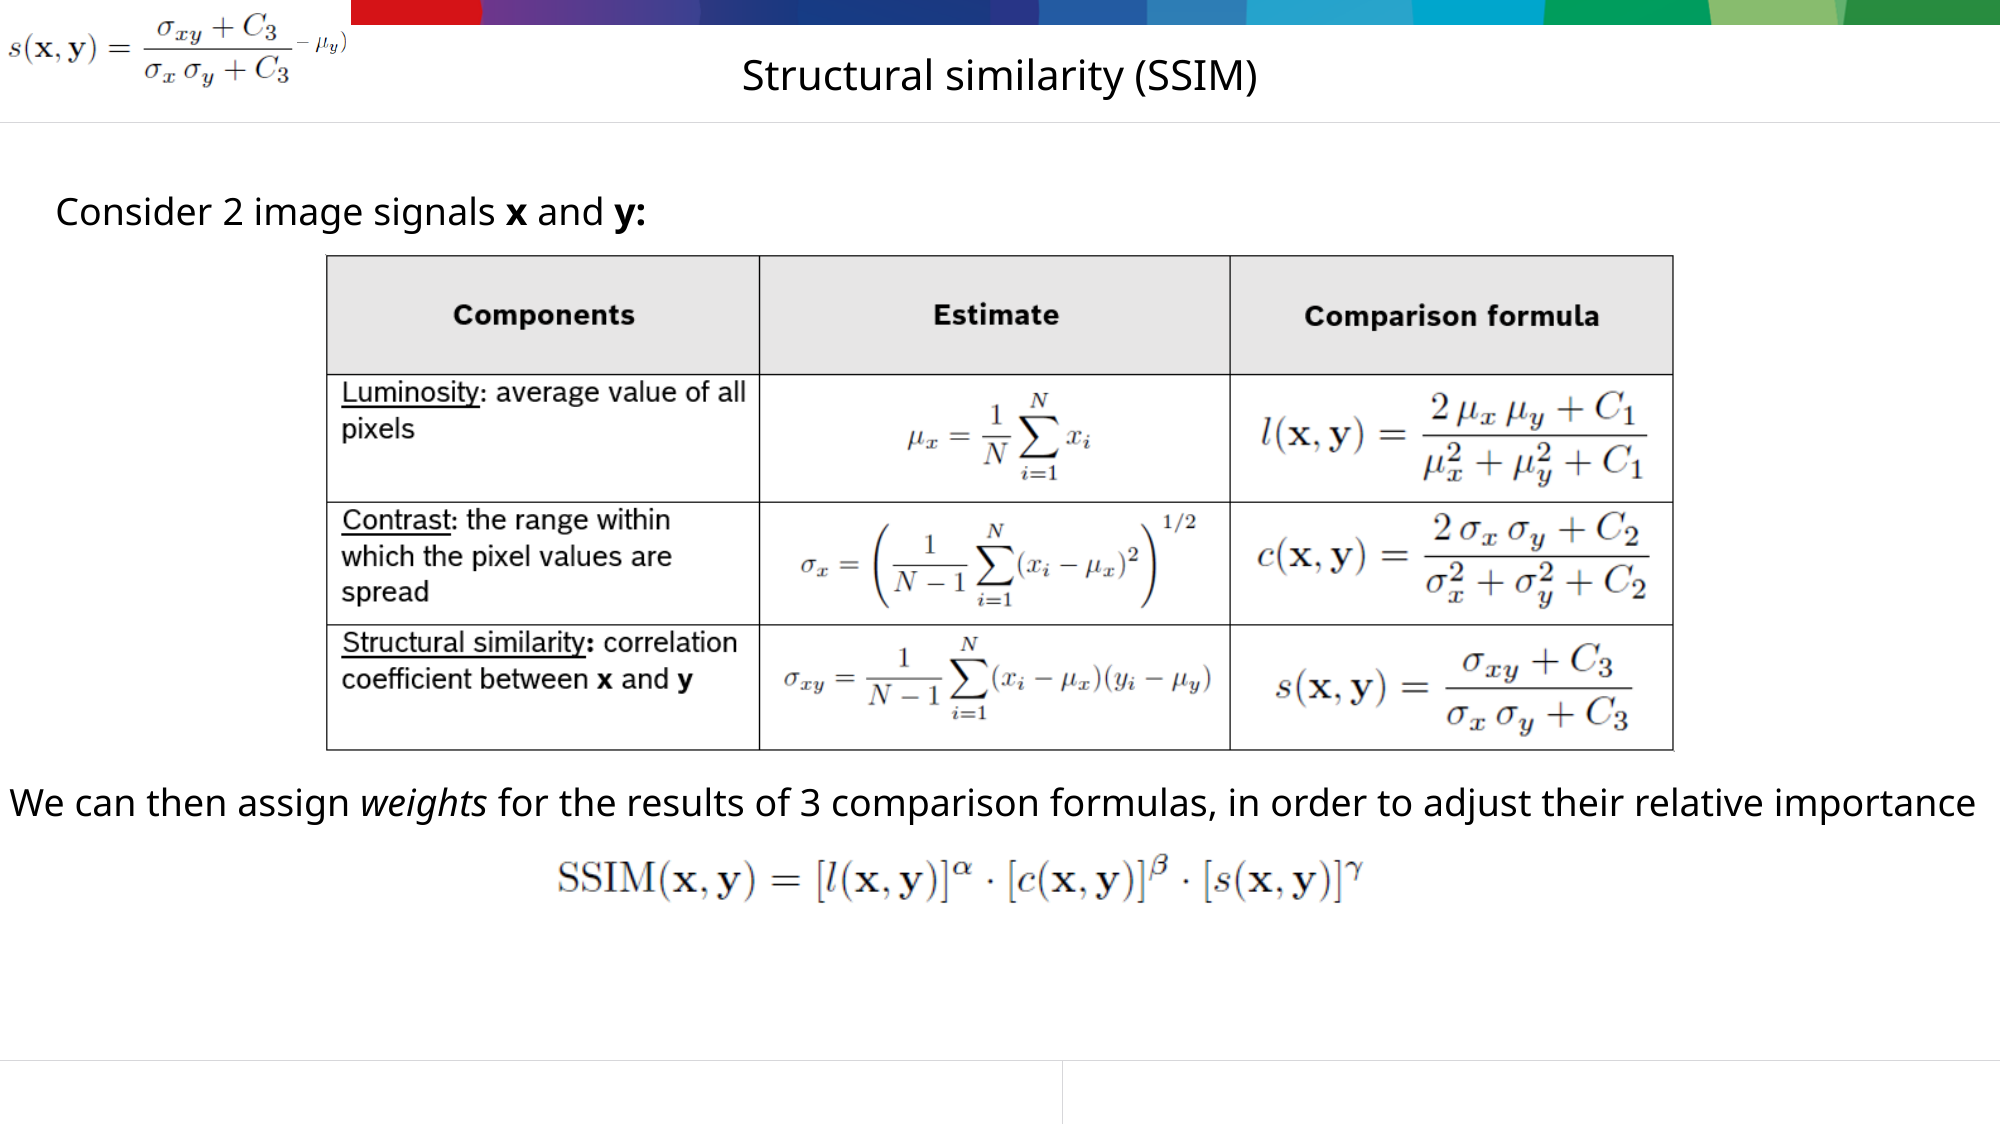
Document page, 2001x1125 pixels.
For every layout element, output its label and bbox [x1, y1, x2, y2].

picture [0, 0, 351, 100]
picture [325, 254, 1675, 752]
text_box [0, 0, 2000, 1125]
picture [545, 843, 1376, 922]
